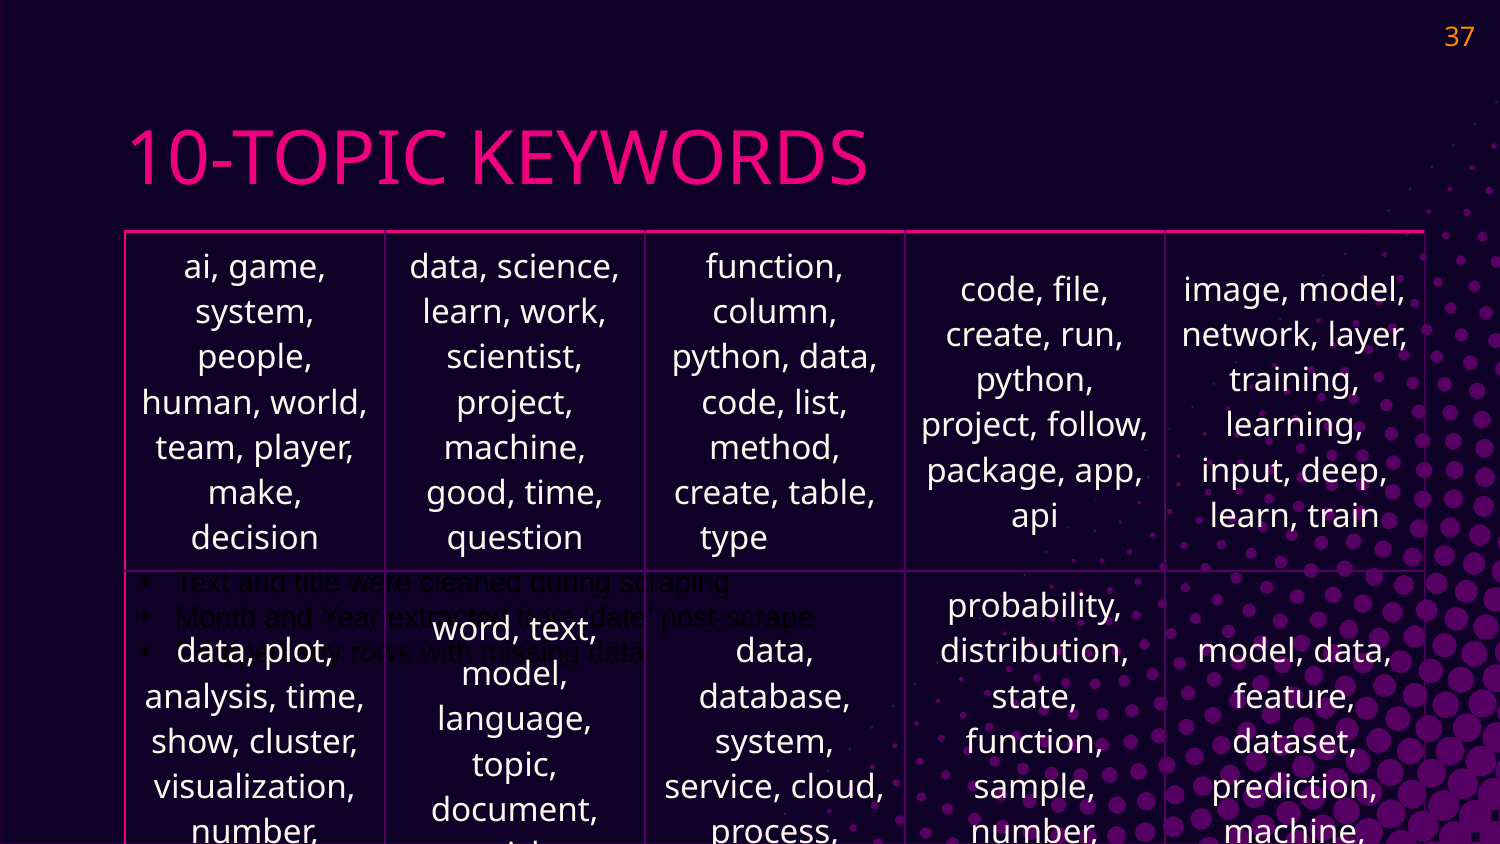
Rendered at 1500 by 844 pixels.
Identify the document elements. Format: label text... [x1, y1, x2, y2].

table_cell data, database, system, service, cloud, process, pipeline, tool, query, store [646, 572, 904, 844]
table_cell model, data, feature, dataset, prediction, machine, predict, set, learning, test [1166, 572, 1424, 844]
table_header function, column, python, data, code, list, method, create, table, type [646, 233, 904, 570]
table_cell word, text, model, language, topic, document, article, sentence, nlp, search [386, 572, 644, 844]
table_cell data, plot, analysis, time, show, cluster, visualization, number, dataset, customer [126, 572, 384, 844]
table_header code, file, create, run, python, project, follow, package, app, api [906, 233, 1164, 570]
text_box 10-TOPIC KEYWORDS [124, 58, 1317, 200]
slide_number 37 [1385, 5, 1476, 71]
table_header ai, game, system, people, human, world, team, player, make, decision [126, 233, 384, 570]
table_header data, science, learn, work, scientist, project, machine, good, time, question [386, 233, 644, 570]
table_header image, model, network, layer, training, learning, input, deep, learn, train [1166, 233, 1424, 570]
table_cell probability, distribution, state, function, sample, number, algorithm, give, problem, time [906, 572, 1164, 844]
